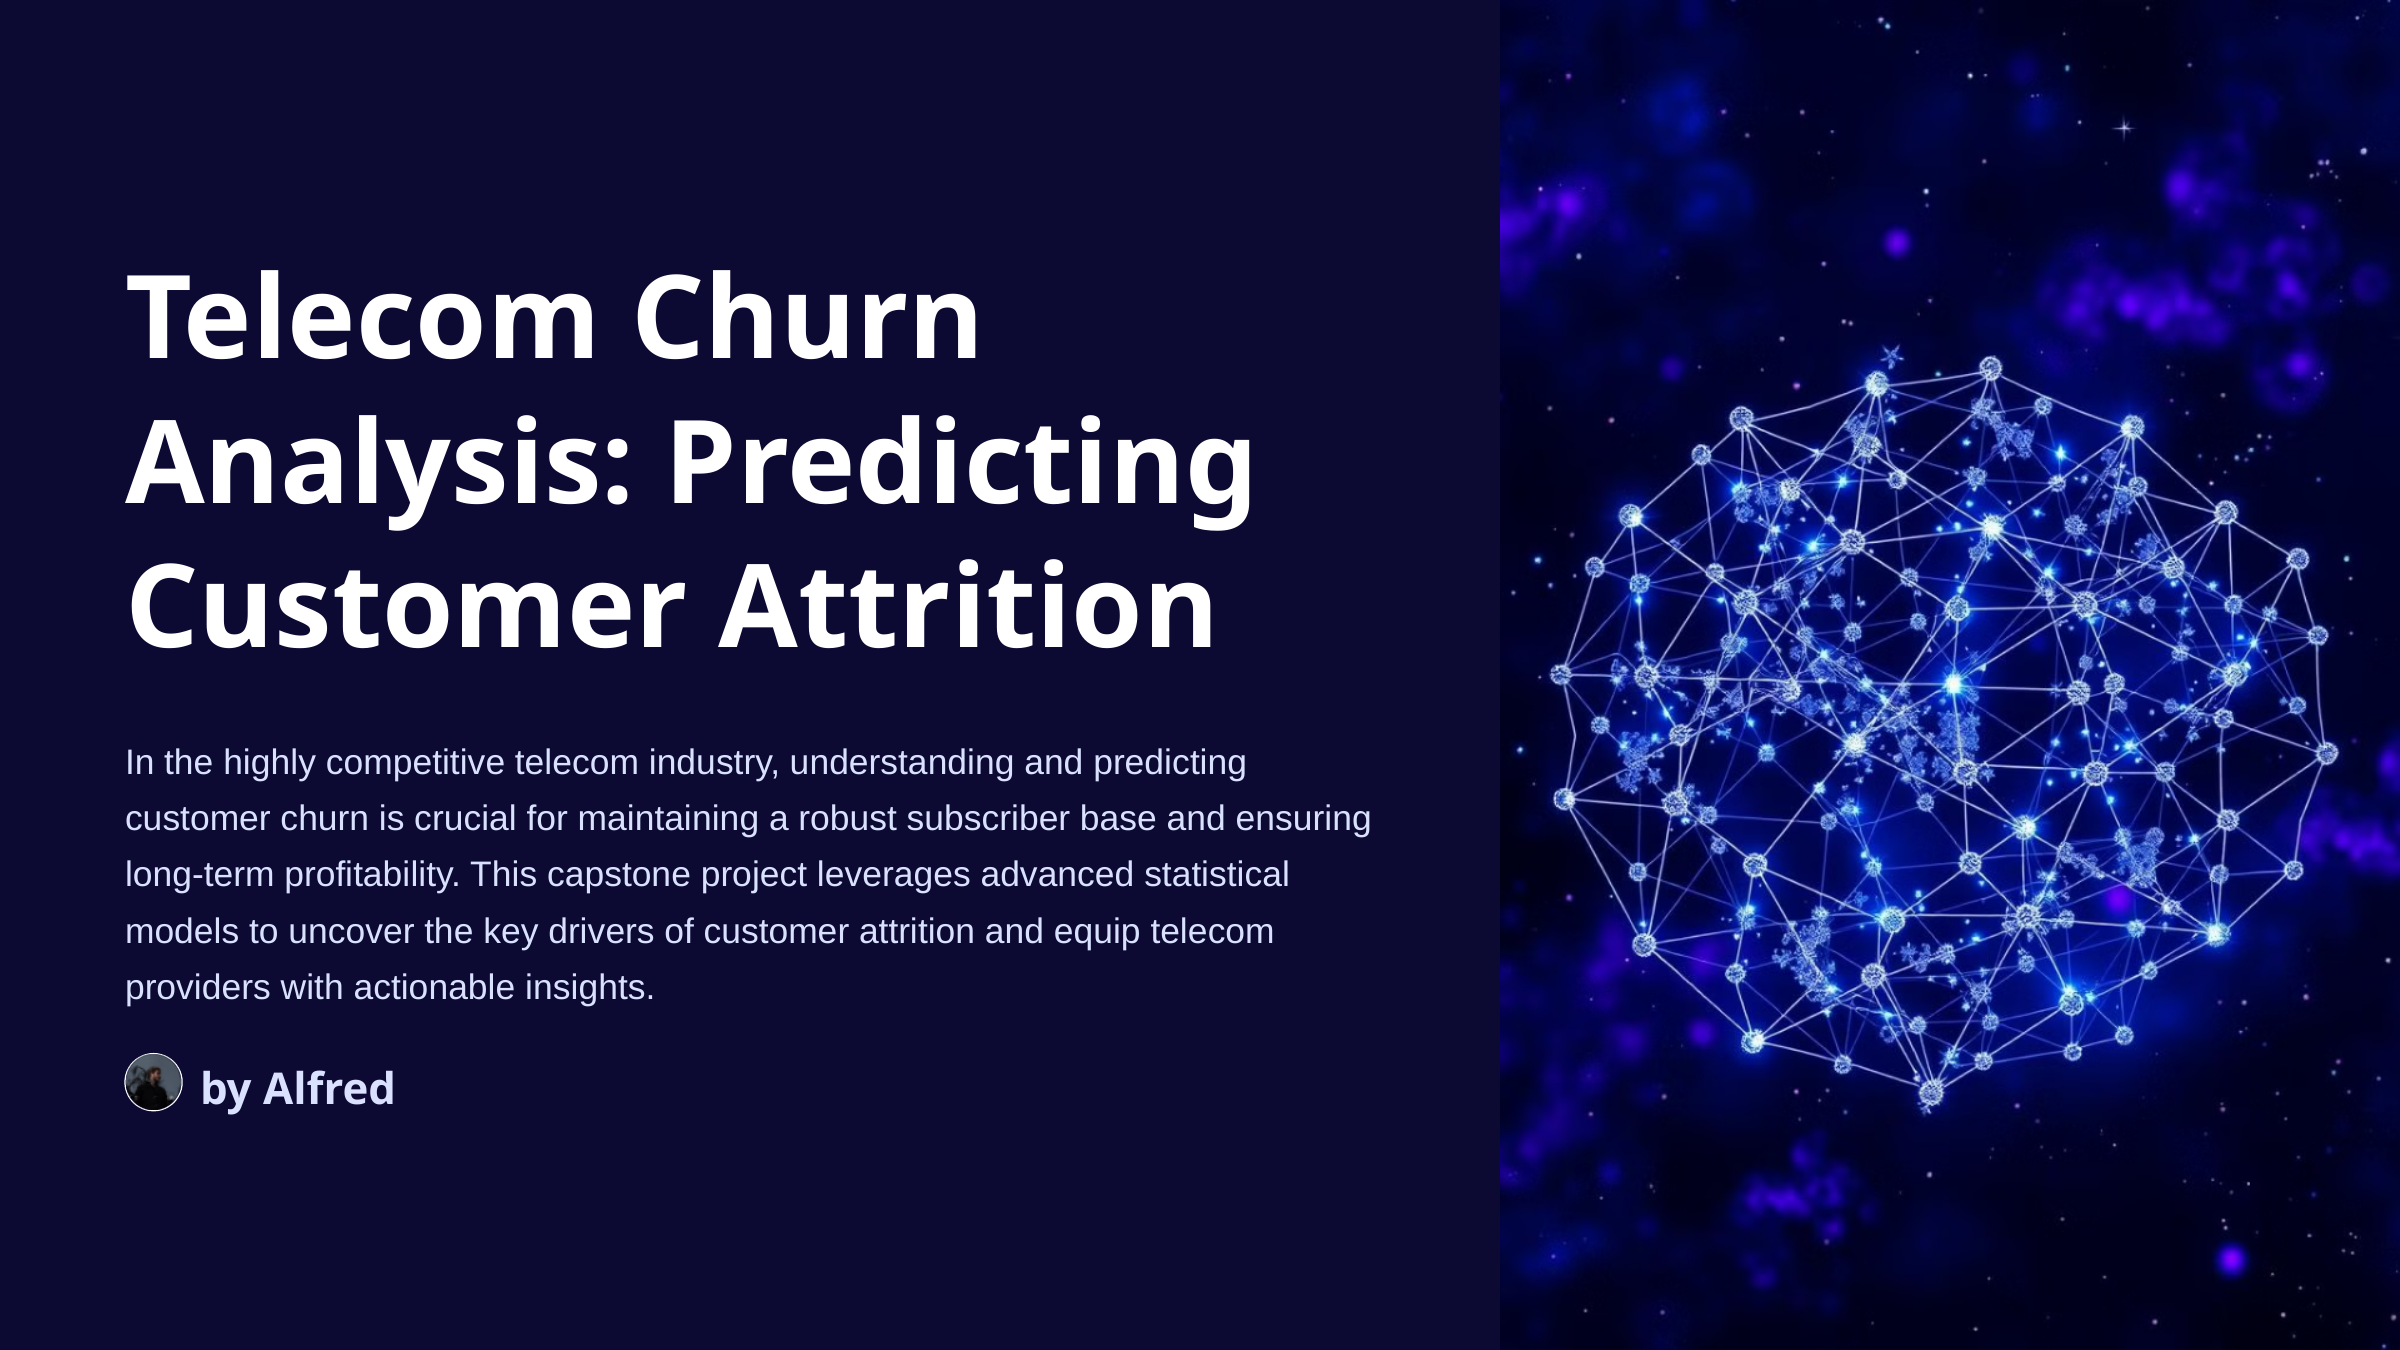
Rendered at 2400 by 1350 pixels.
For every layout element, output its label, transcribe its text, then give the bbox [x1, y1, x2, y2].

text_box In the highly competitive telecom industry, understanding and predicting customer churn is crucial for maintaining a robust subscriber base and ensuring long-term profitability. This capstone project leverages advanced statistical models to uncover the key drivers of customer attrition and equip telecom providers with actionable insights. [125, 725, 1375, 1011]
picture [1499, 0, 2400, 1350]
text_box by Alfred [200, 1050, 392, 1114]
picture [126, 1054, 181, 1110]
text_box Telecom Churn Analysis: Predicting Customer Attrition [125, 236, 1375, 672]
